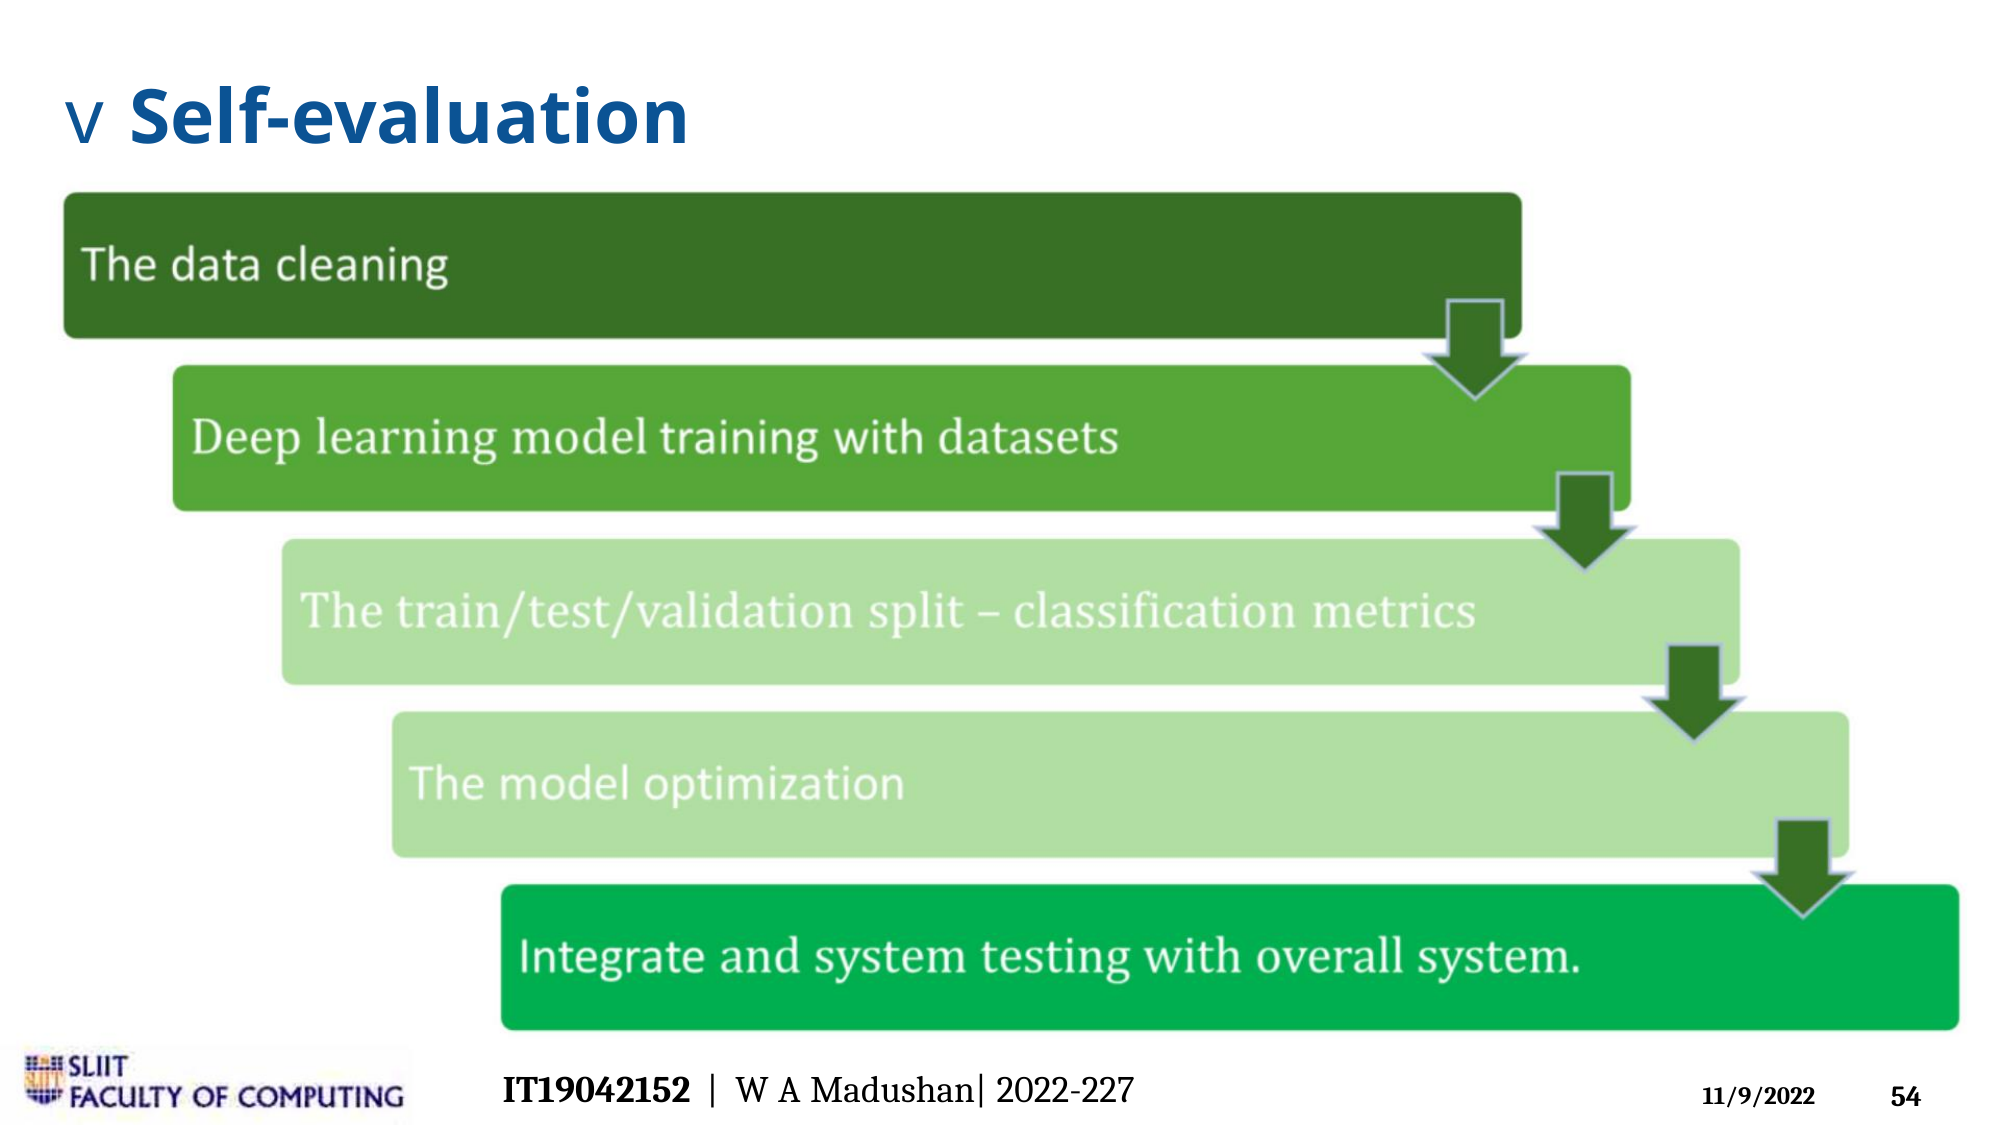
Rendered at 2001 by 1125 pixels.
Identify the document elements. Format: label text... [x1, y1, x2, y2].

text_box IT19042152 | W A Madushan| 2022-227 [502, 1065, 1206, 1110]
text_box 54 [1890, 1078, 1951, 1113]
text_box [0, 0, 2000, 1125]
text_box v Self-evaluation [65, 74, 717, 159]
text_box 11/9/2022 [1702, 1080, 1857, 1110]
